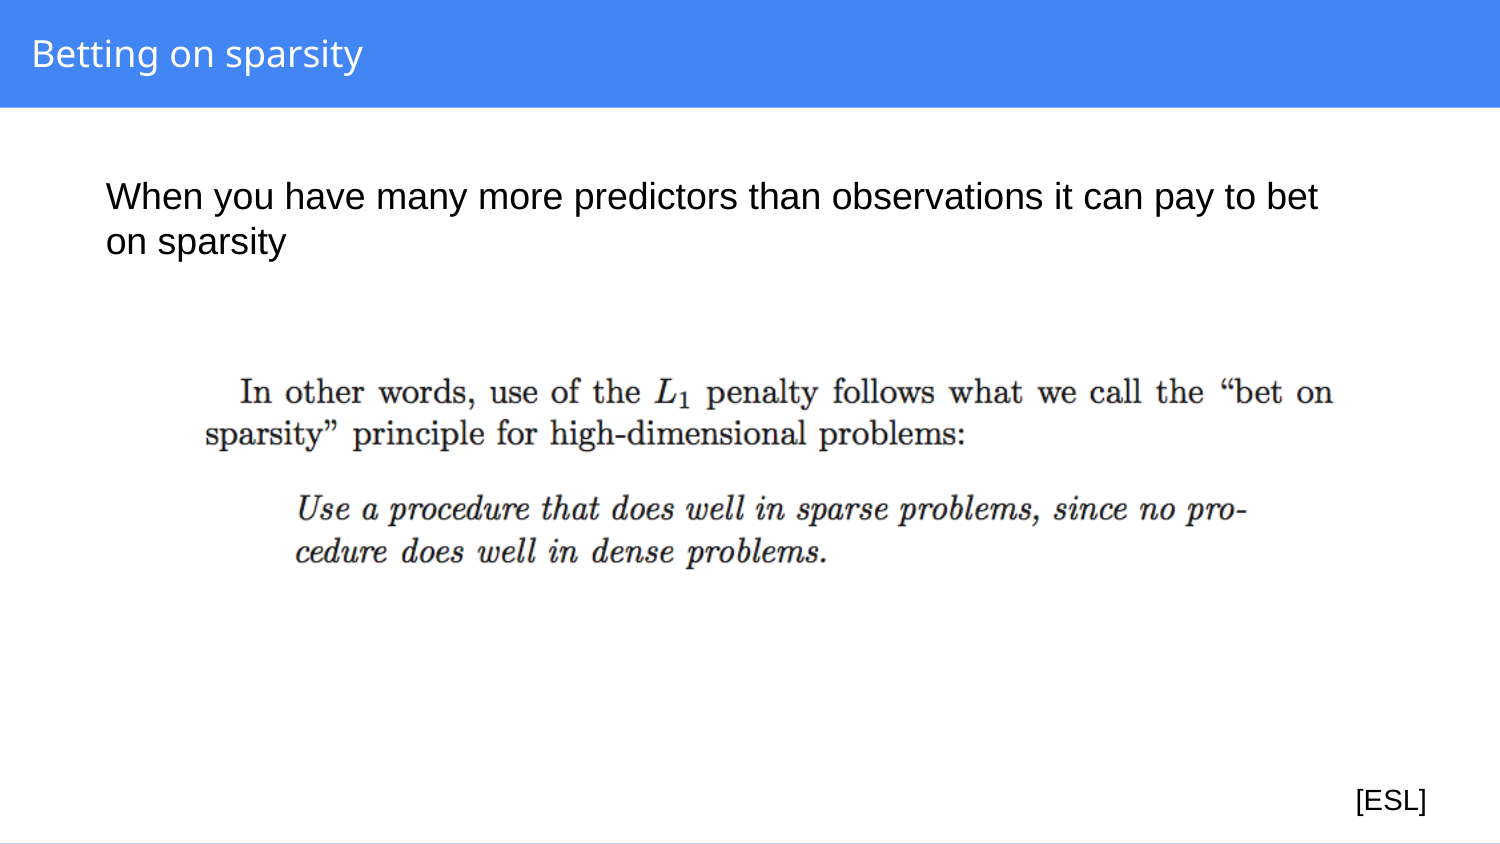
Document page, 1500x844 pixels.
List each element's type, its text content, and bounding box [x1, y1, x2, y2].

picture [166, 371, 1352, 580]
text_box [ESL] [1340, 766, 1476, 831]
title Betting on sparsity [16, 2, 1464, 102]
text_box [77, 150, 964, 255]
text_box When you have many more predictors than observations it can pay to bet on sparsity [90, 157, 1352, 261]
